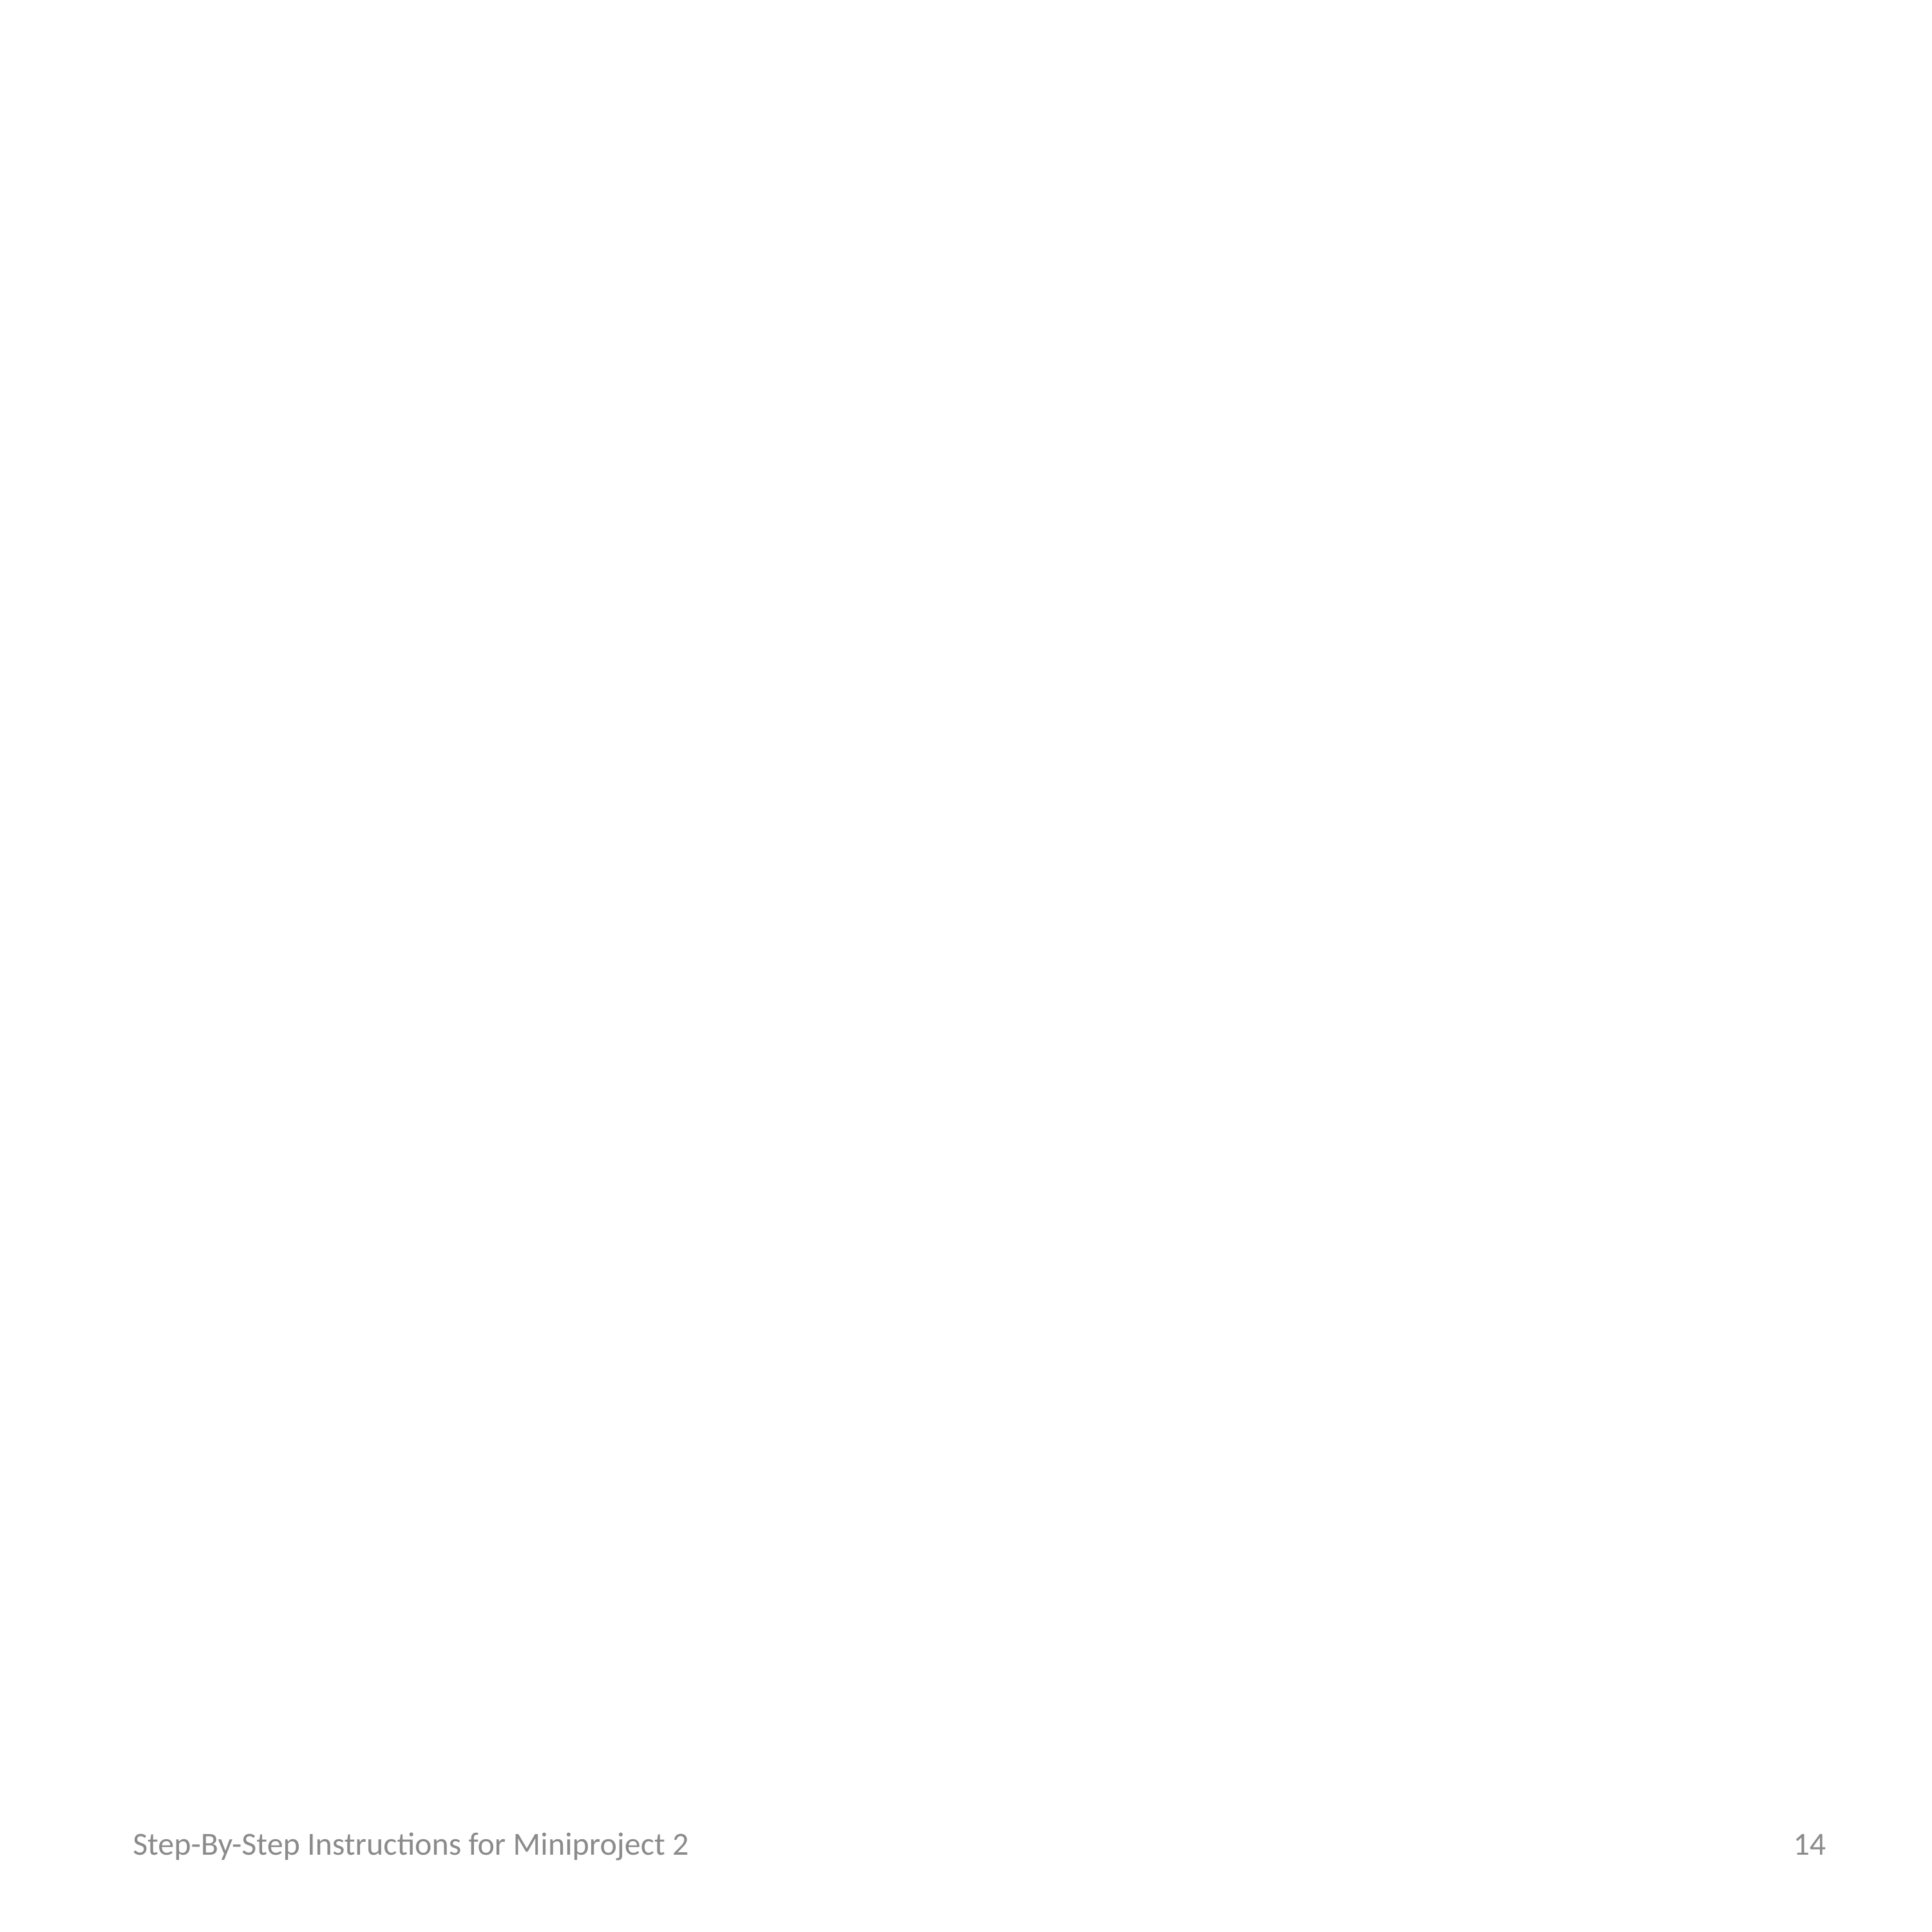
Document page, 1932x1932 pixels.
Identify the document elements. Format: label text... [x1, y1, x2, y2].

slide_number 14 [1385, 1790, 1835, 1894]
footer Step-By-Step Instructions for Miniproject 2 [97, 1790, 726, 1894]
